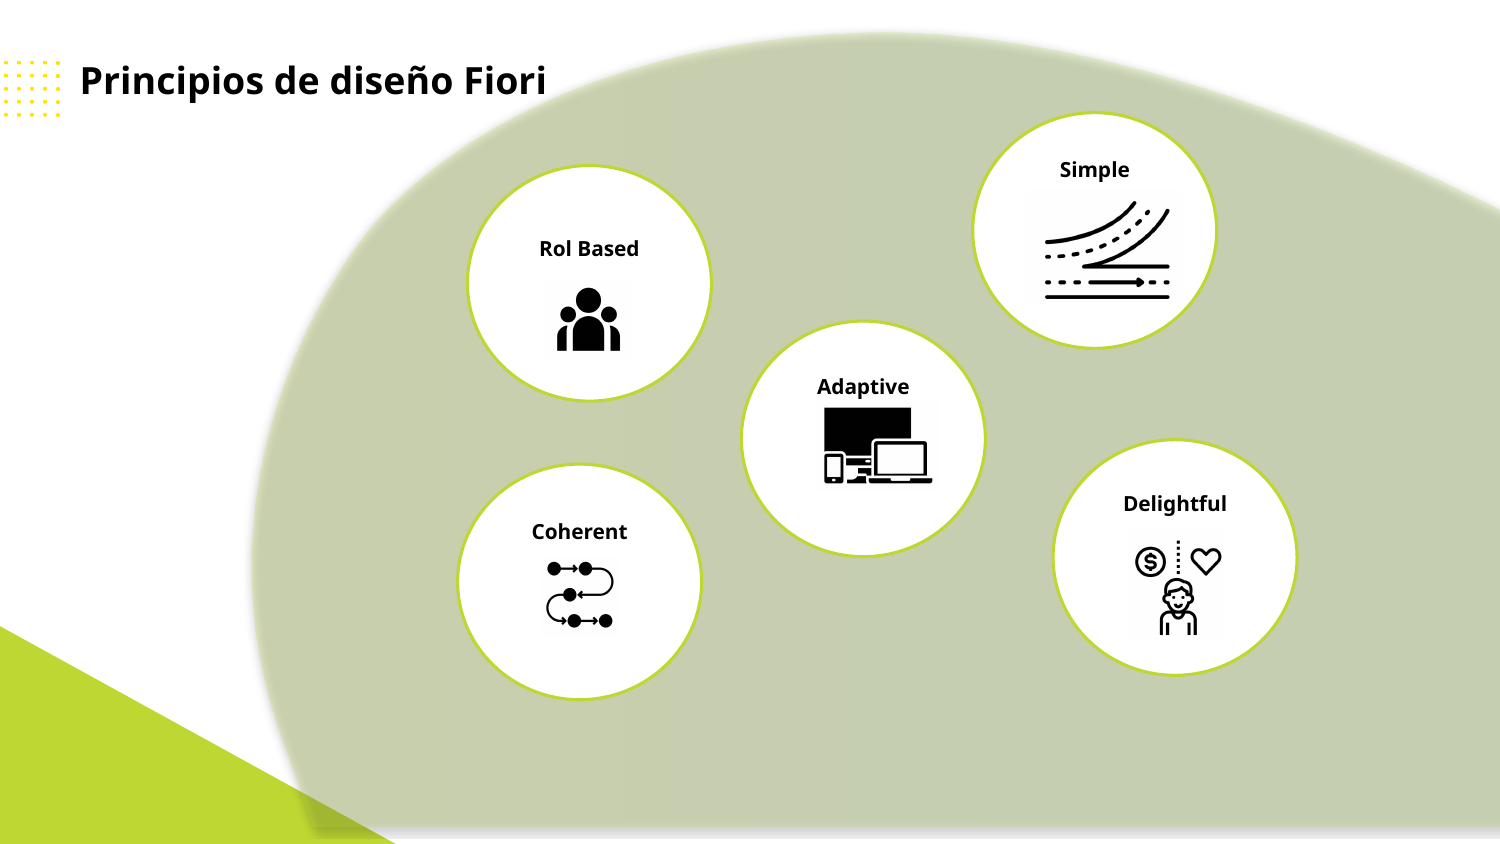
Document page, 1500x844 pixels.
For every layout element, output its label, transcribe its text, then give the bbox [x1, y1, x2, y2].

text_box [0, 626, 396, 844]
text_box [741, 320, 986, 557]
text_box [467, 165, 712, 402]
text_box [457, 463, 702, 700]
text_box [972, 112, 1217, 349]
title Principios de diseño Fiori [79, 57, 245, 199]
picture [251, 31, 1500, 827]
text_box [1052, 439, 1298, 676]
